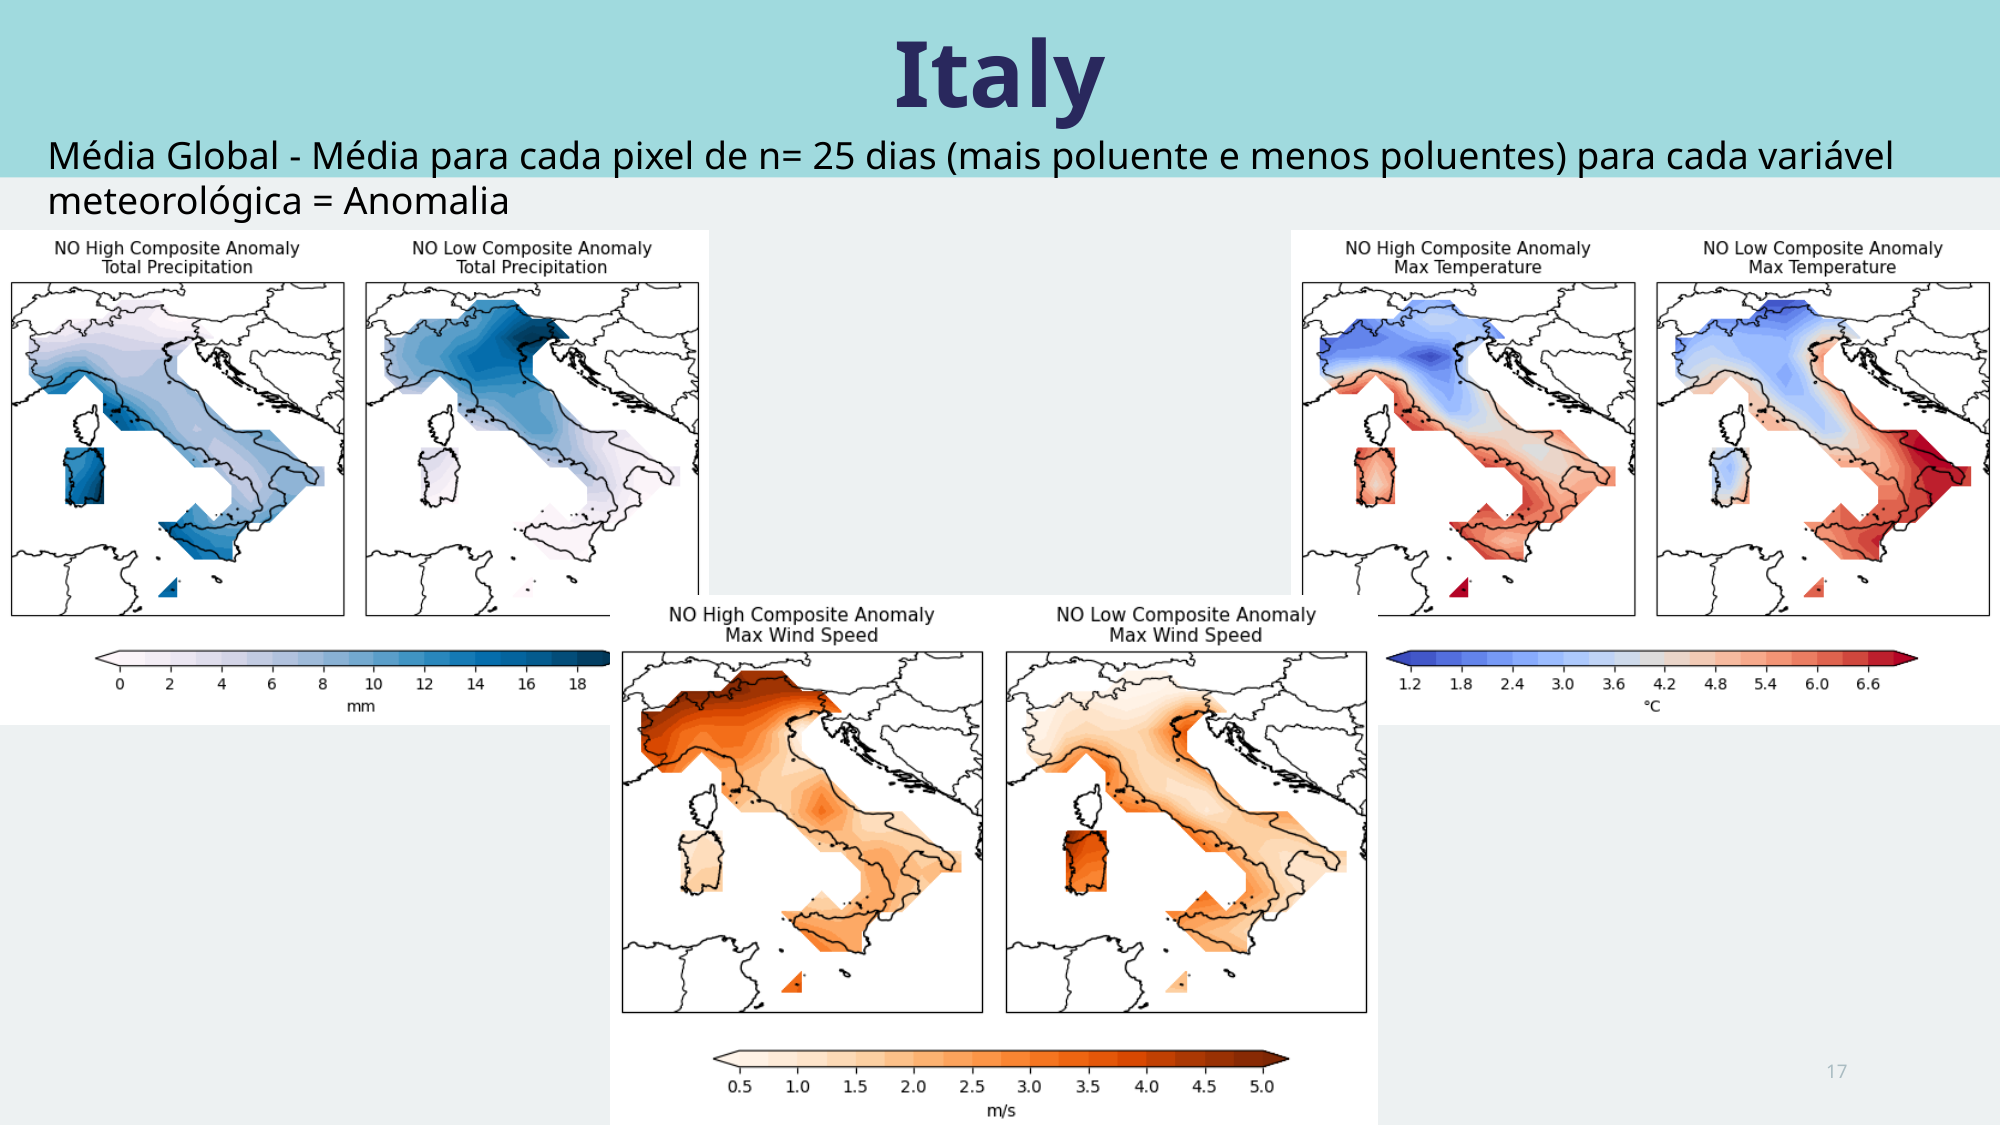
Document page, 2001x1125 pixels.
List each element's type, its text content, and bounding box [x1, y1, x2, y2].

picture [0, 230, 2000, 1125]
text_box Média Global - Média para cada pixel de n= 25 dias (mais poluente e menos poluentes) para cada variável meteorológica = Anomalia [32, 124, 1968, 230]
slide_number 17 [1412, 1042, 1863, 1103]
title Italy [399, 0, 1601, 124]
